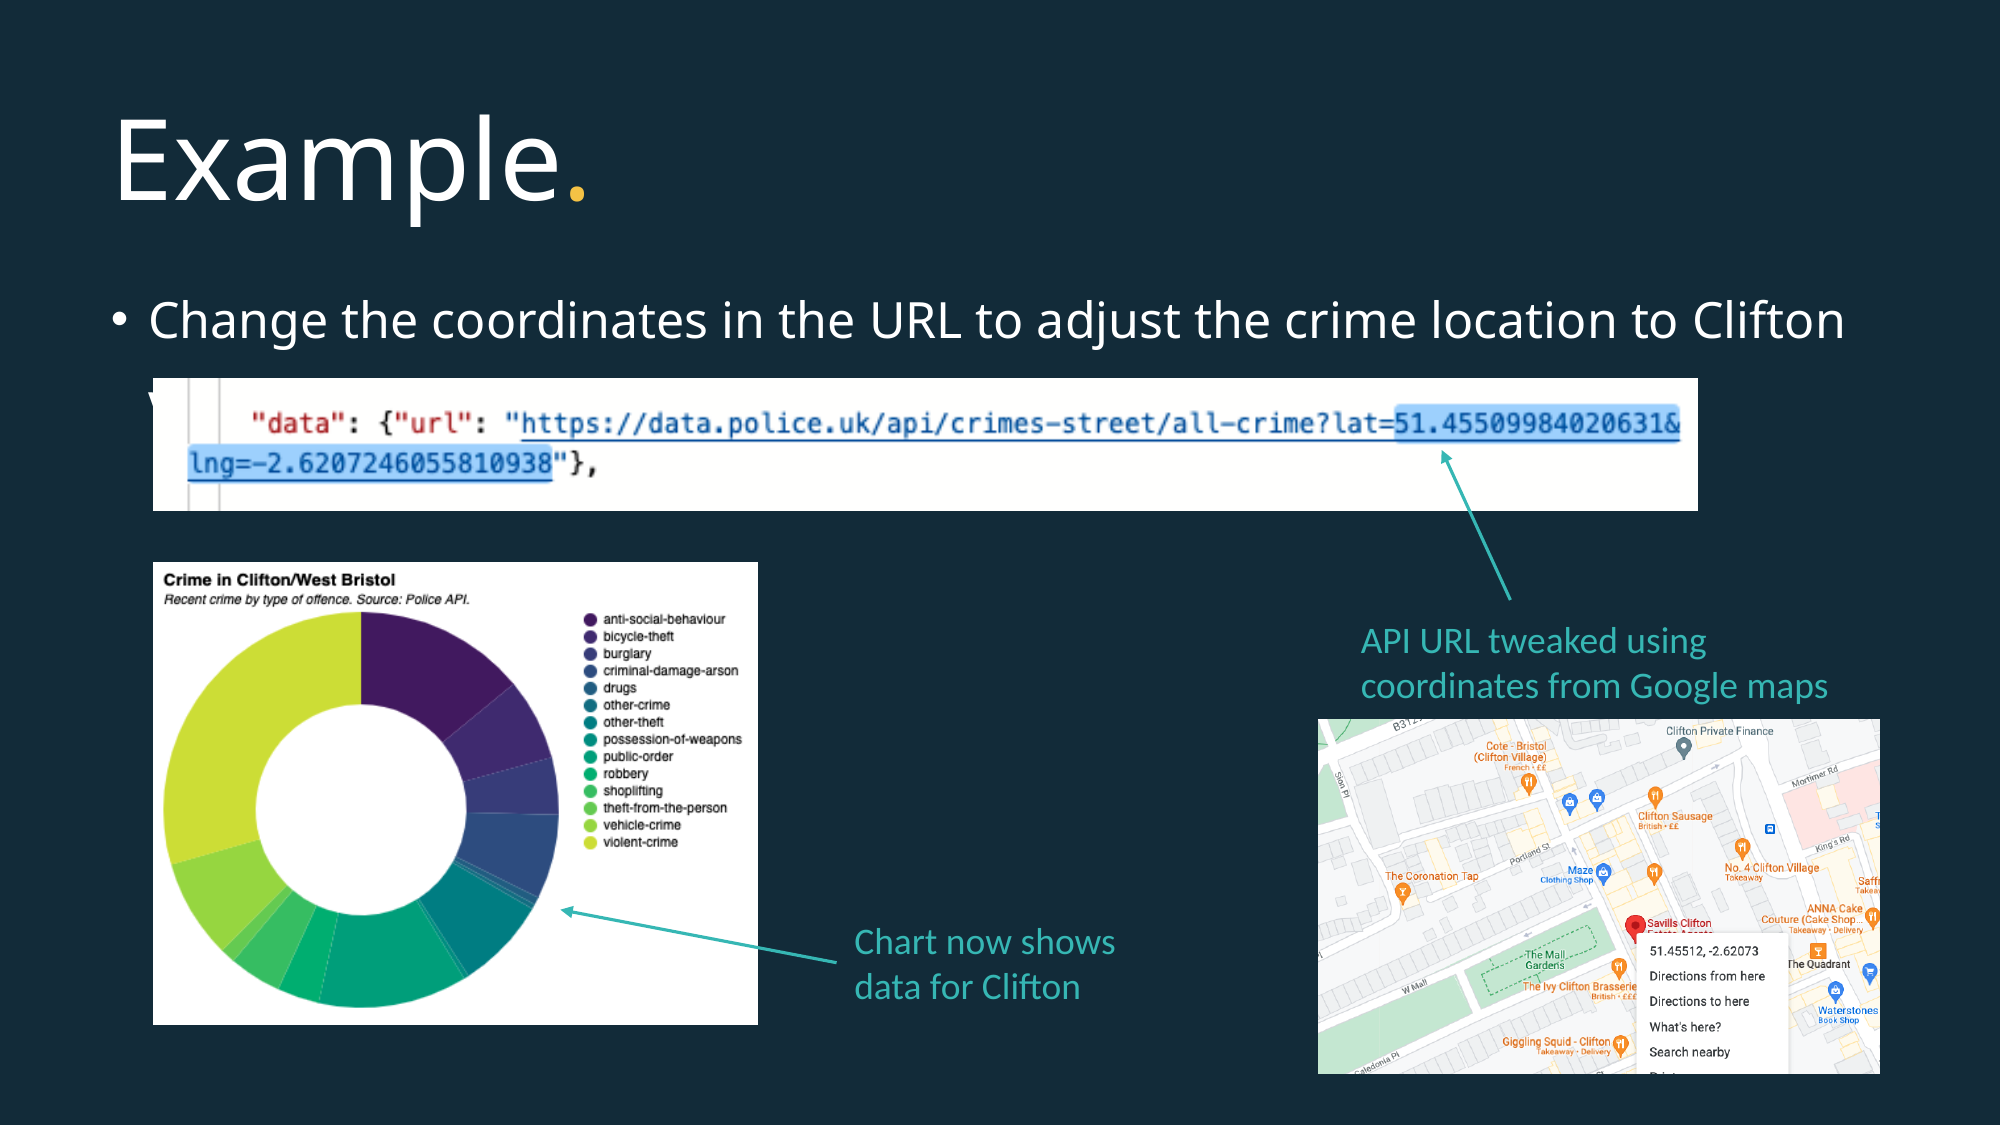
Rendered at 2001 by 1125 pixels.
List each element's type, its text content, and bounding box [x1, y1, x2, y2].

picture [153, 378, 1698, 511]
text_box API URL tweaked using coordinates from Google maps [1346, 609, 1852, 714]
picture [1318, 719, 1880, 1074]
title Example. [95, 55, 1821, 250]
picture [153, 562, 758, 1025]
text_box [560, 909, 837, 963]
text_box Chart now shows data for Clifton [839, 909, 1161, 1015]
list Change the coordinates in the URL to adjust the crime location to Clifton Village [95, 250, 1974, 1043]
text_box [1441, 449, 1511, 600]
